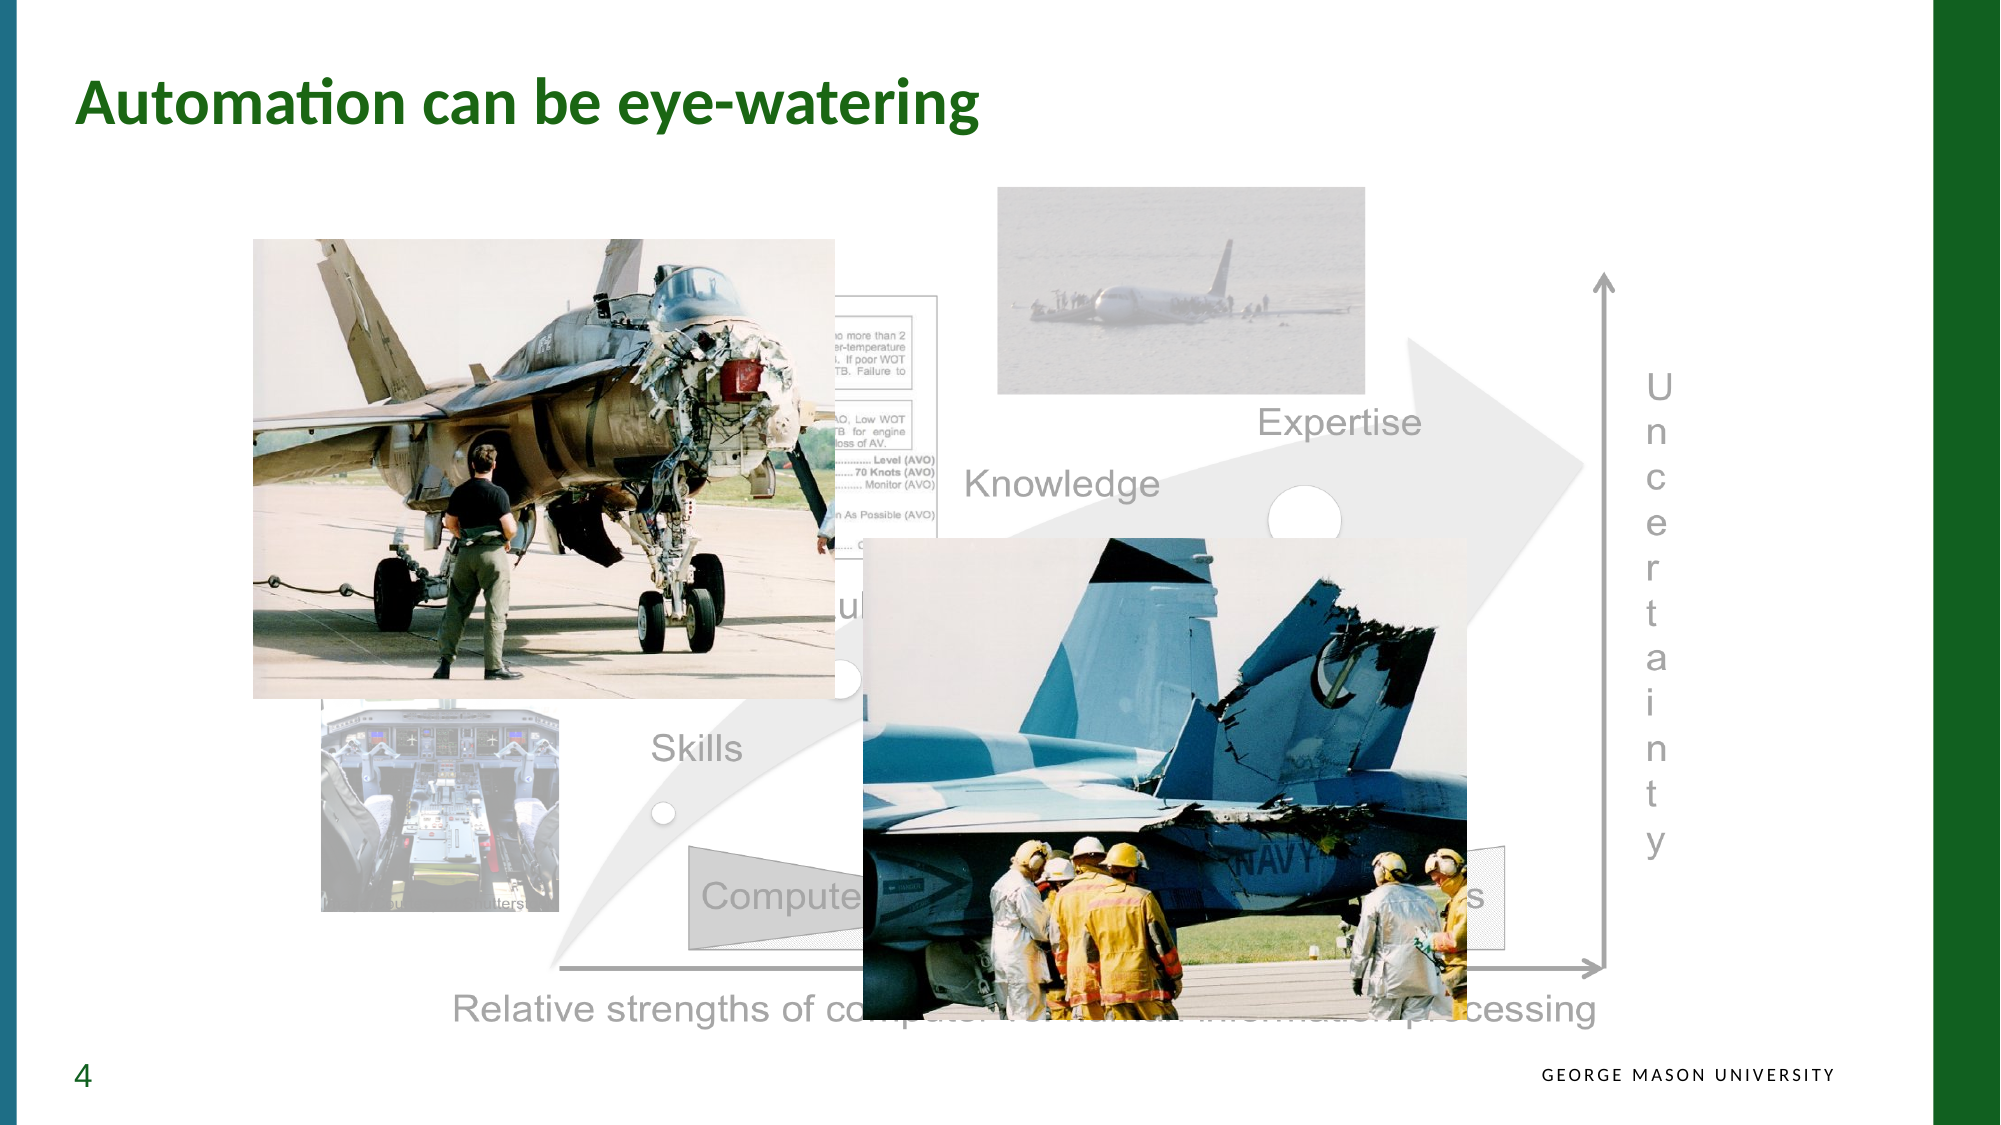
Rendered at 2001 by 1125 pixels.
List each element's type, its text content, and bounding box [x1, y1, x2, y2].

text_box Automation can be eye-watering [67, 50, 1852, 150]
picture [253, 149, 1747, 1057]
slide_number 4 [66, 1046, 103, 1100]
